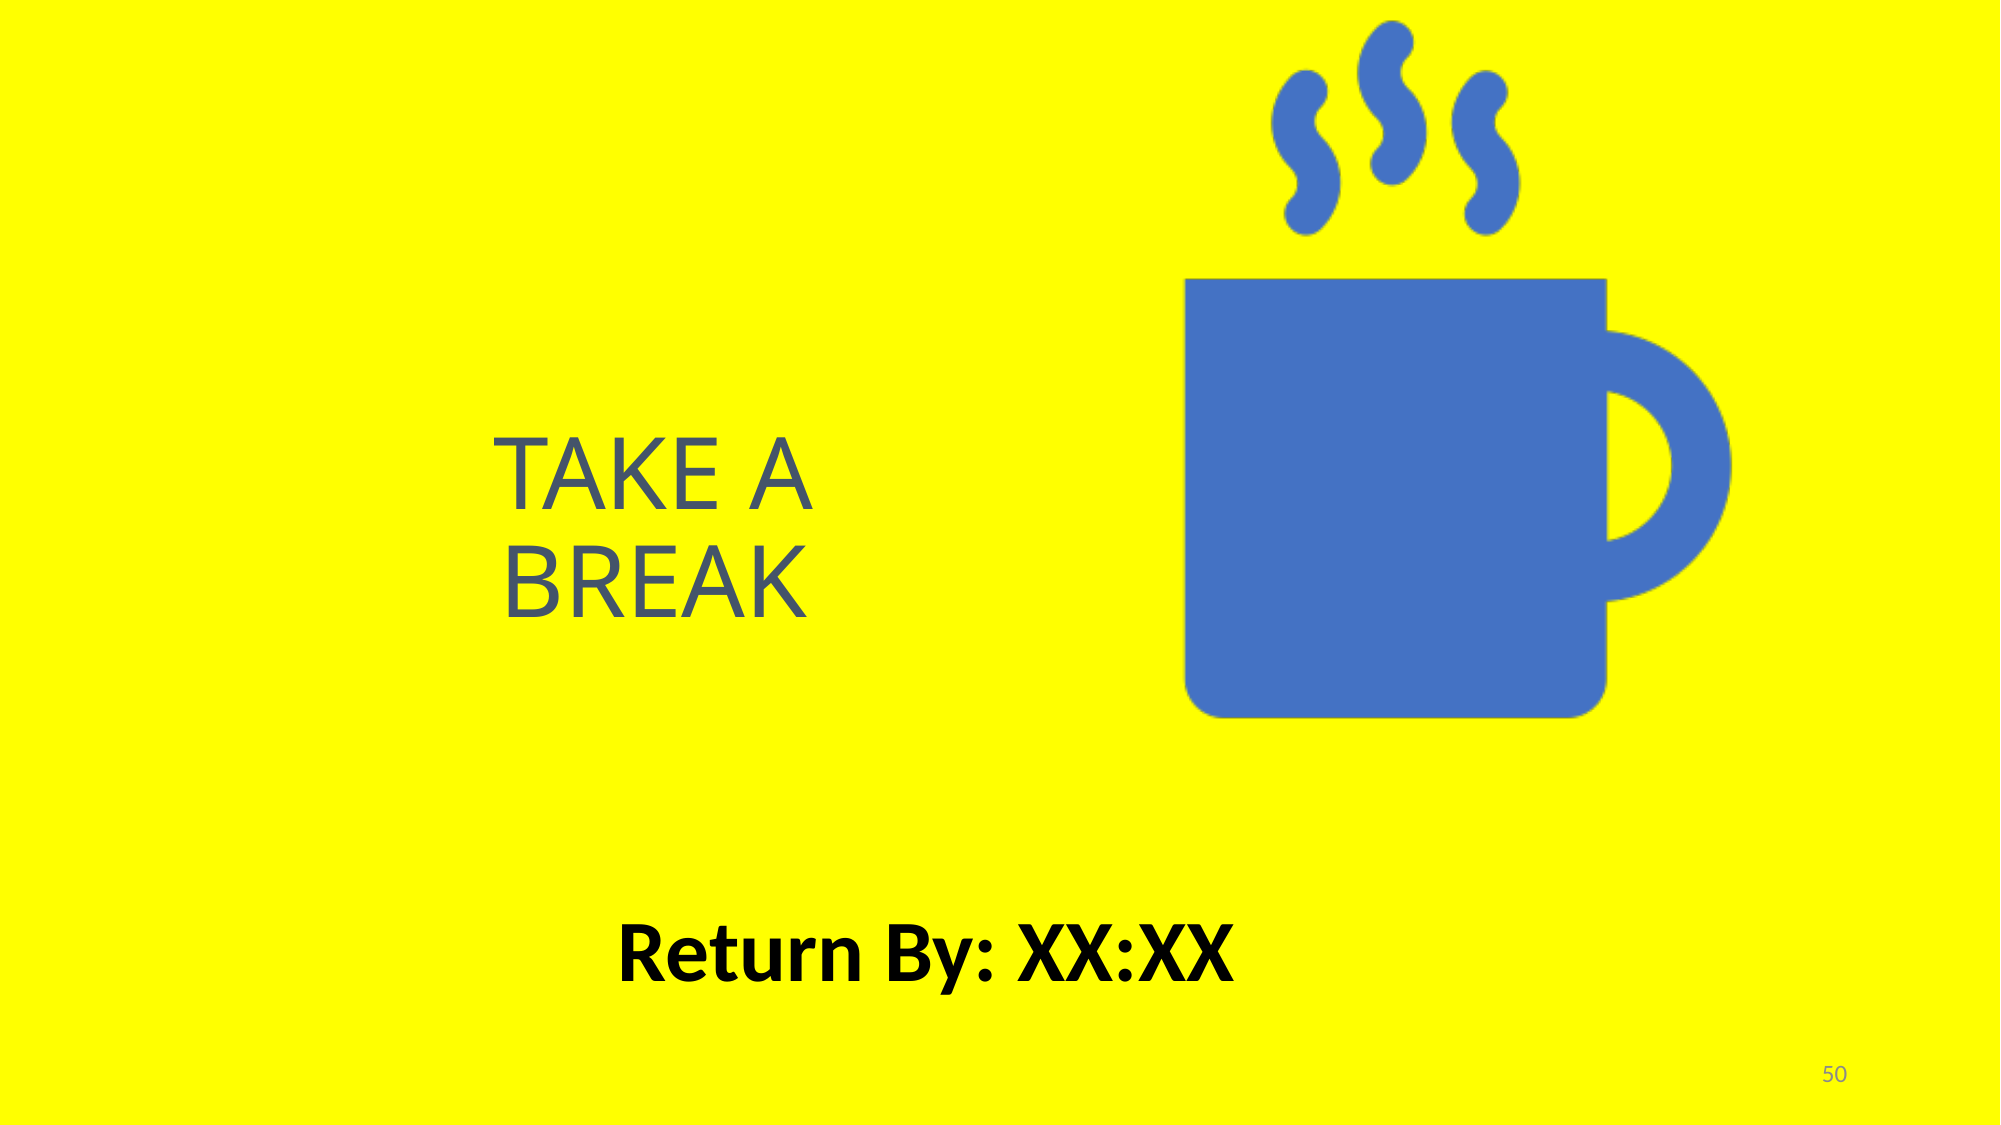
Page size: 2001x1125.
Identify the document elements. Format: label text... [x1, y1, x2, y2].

picture [1046, 0, 1872, 783]
text_box Return By: XX:XX [610, 886, 1263, 1007]
title TAKE A BREAK [353, 415, 954, 709]
slide_number 50 [1412, 1042, 1863, 1103]
